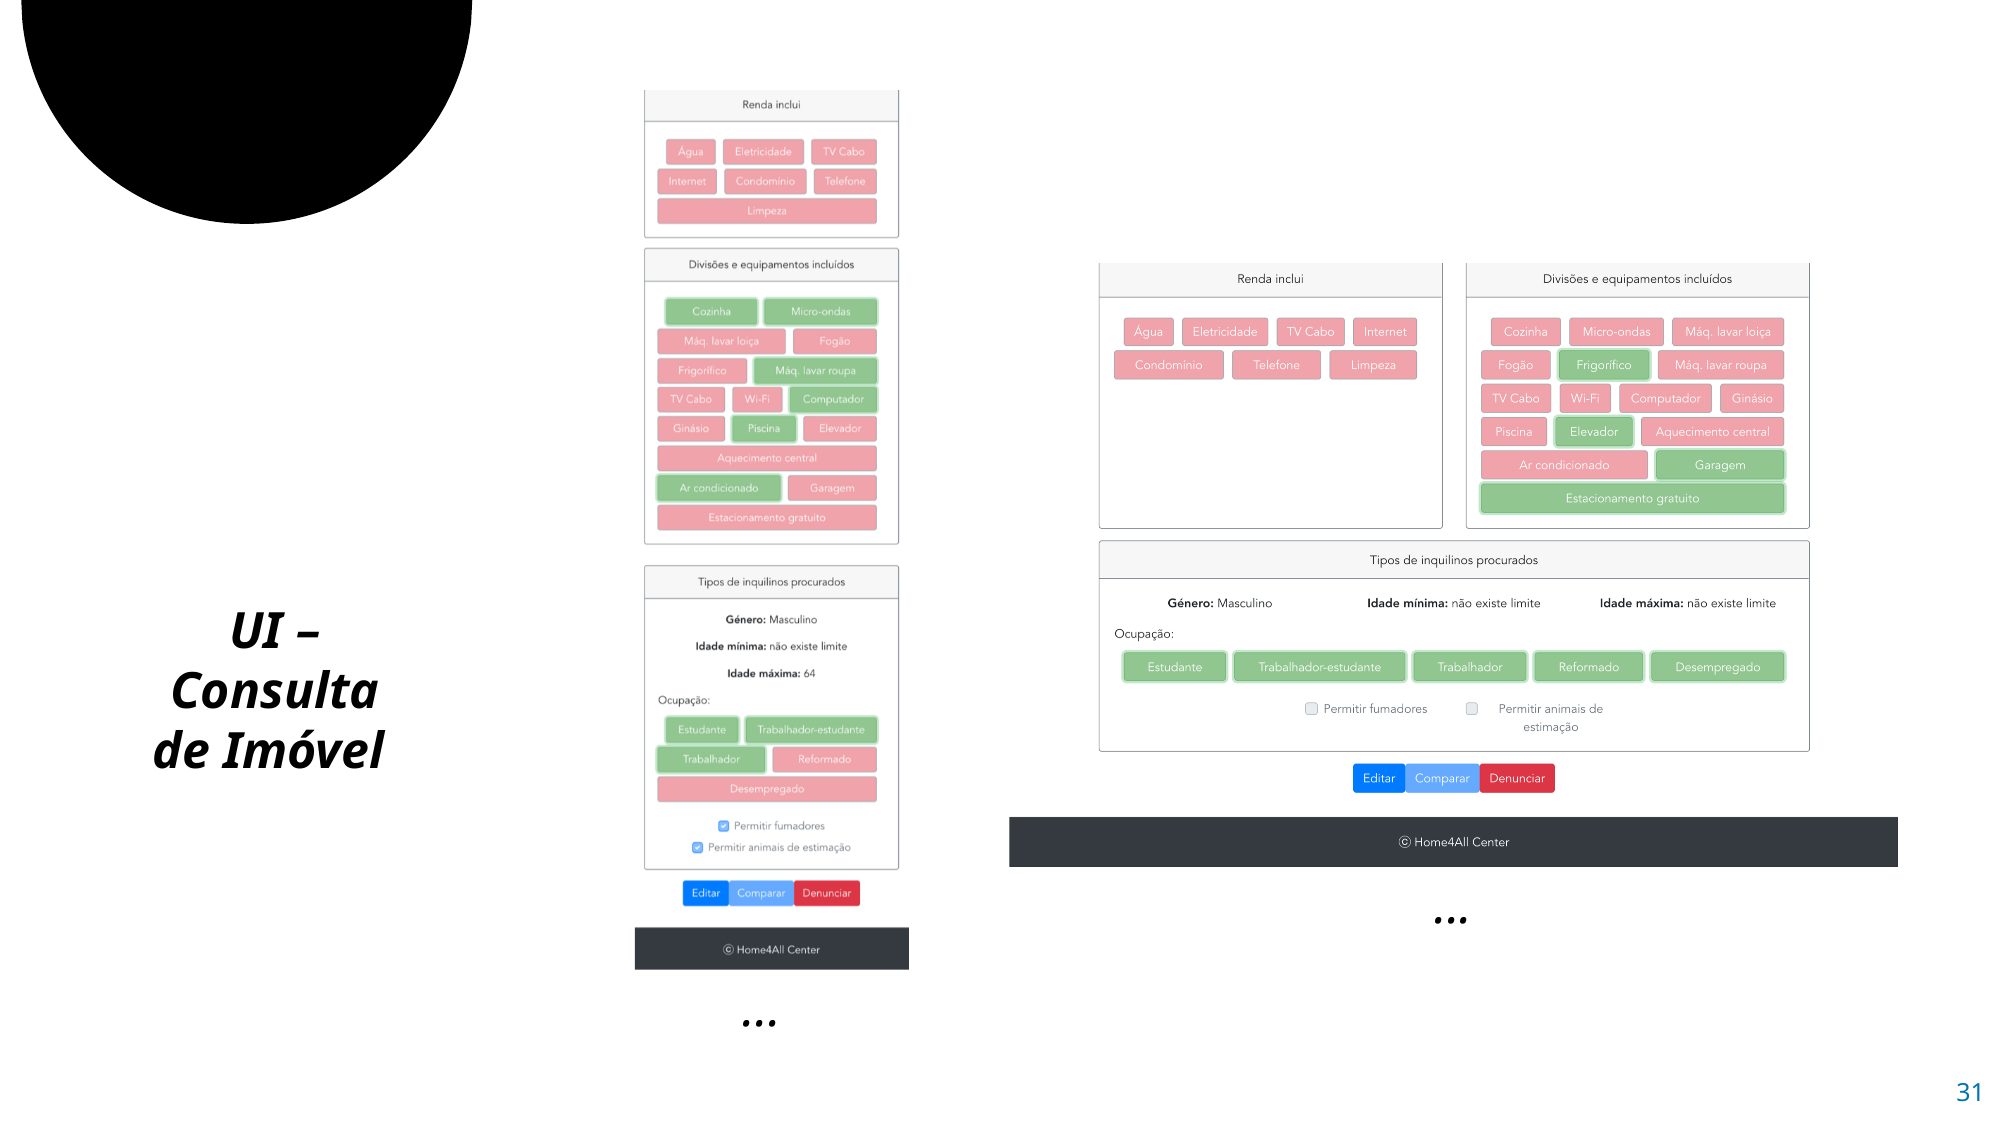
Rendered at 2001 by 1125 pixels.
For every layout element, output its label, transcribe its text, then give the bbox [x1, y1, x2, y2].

text_box UI – Consulta de Imóvel [127, 591, 422, 786]
picture [1009, 263, 1898, 867]
picture [634, 90, 909, 970]
slide_number 31 [1914, 1063, 2000, 1124]
text_box ... [1306, 867, 1601, 942]
text_box ... [614, 969, 909, 1045]
